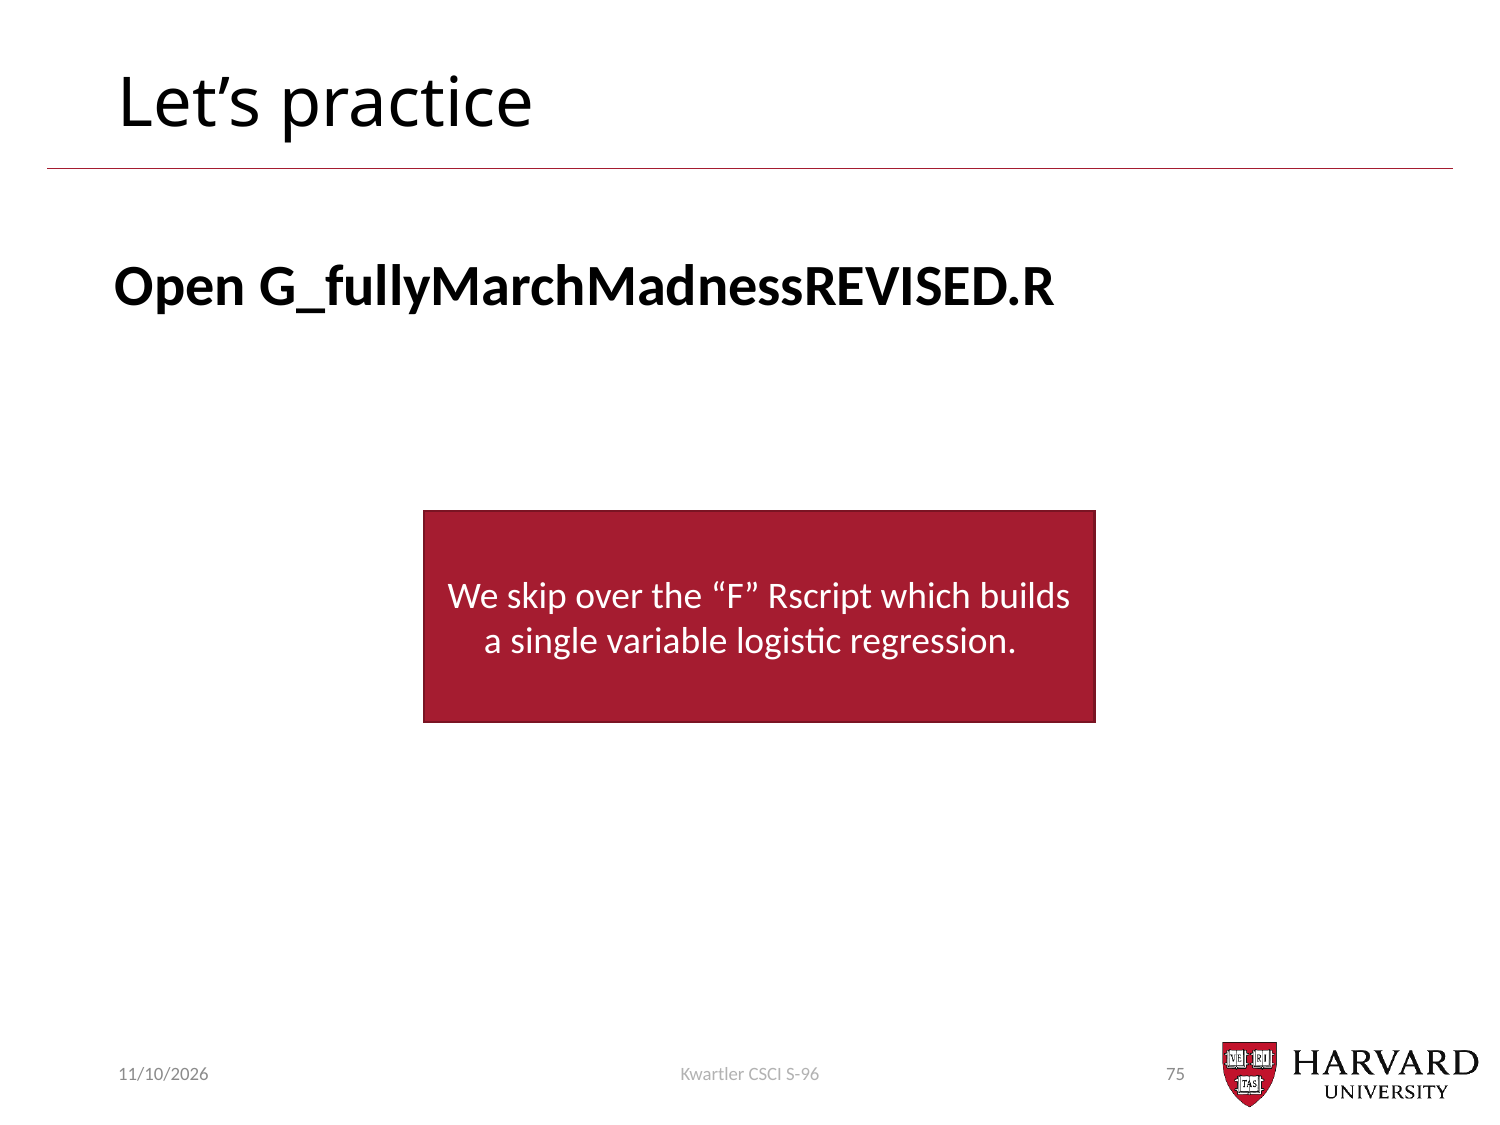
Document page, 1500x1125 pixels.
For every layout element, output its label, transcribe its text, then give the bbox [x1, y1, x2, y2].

text_box We skip over the “F” Rscript which builds a single variable logistic regression. [423, 510, 1096, 723]
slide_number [103, 1042, 441, 1103]
text_box Open G_fullyMarchMadnessREVISED.R [100, 239, 1071, 325]
title Let’s practice [103, 59, 1397, 157]
footer Kwartler CSCI S-96 [496, 1042, 1004, 1103]
picture [1200, 1024, 1500, 1125]
slide_number 75 [1059, 1042, 1200, 1103]
